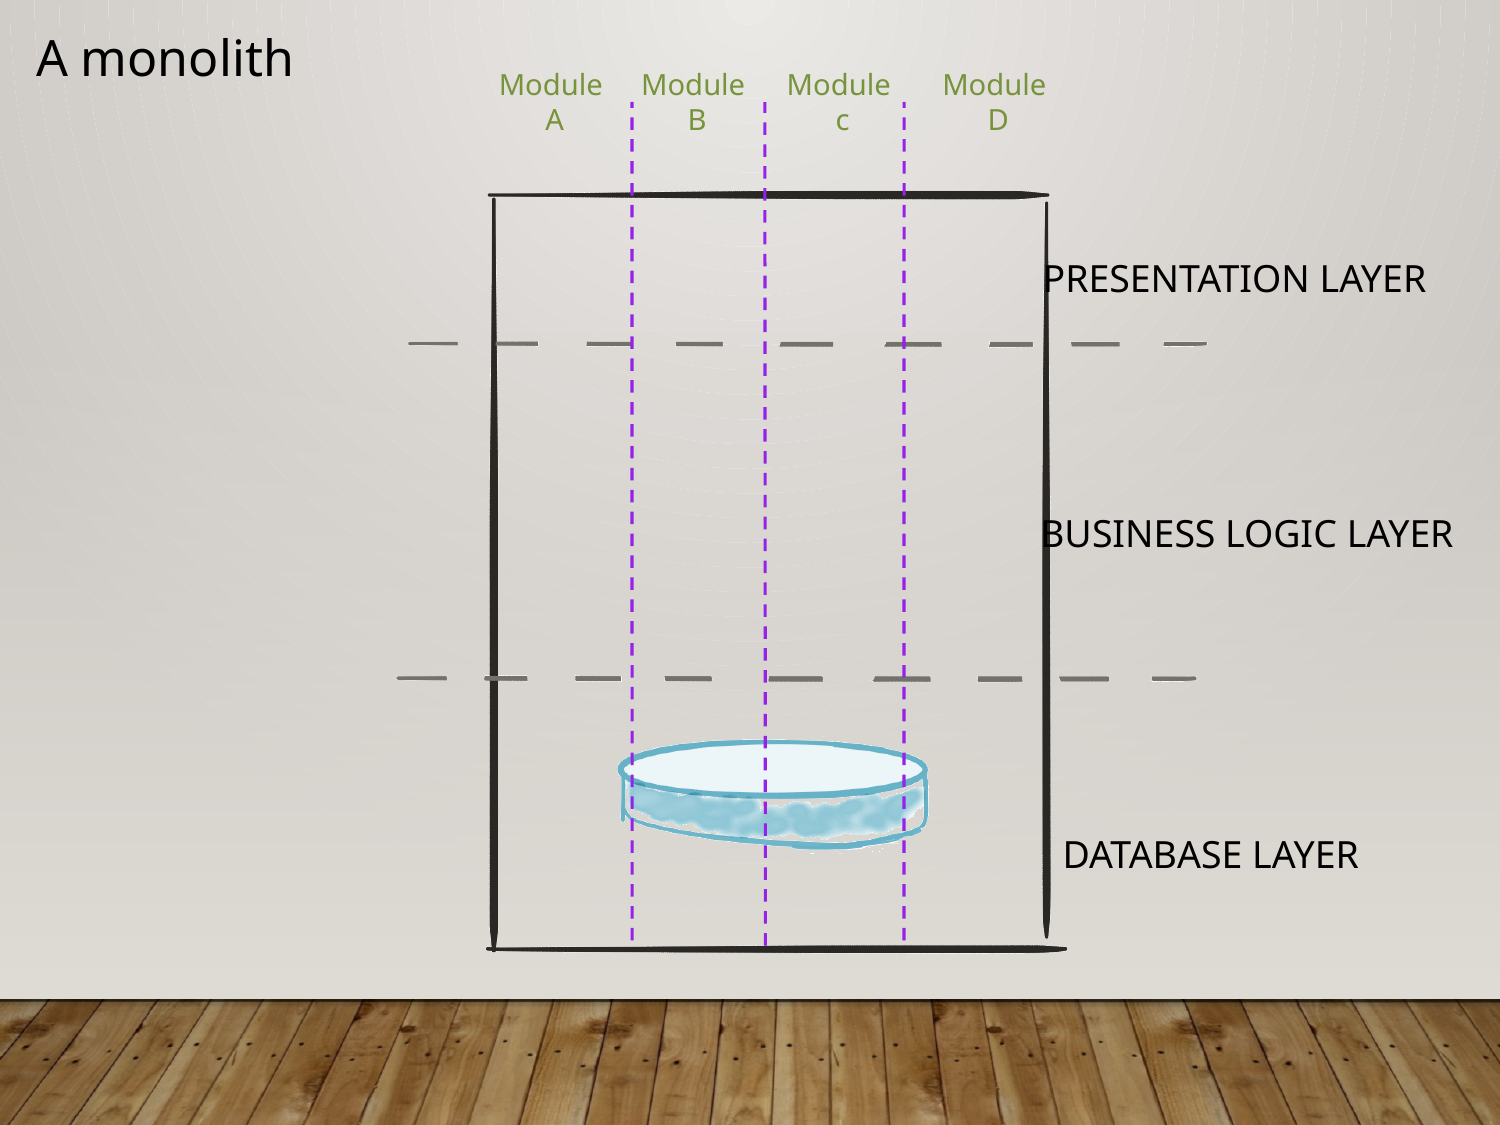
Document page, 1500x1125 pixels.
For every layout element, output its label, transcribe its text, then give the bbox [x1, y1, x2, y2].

text_box Module D [927, 59, 1069, 144]
picture [0, 999, 1500, 1125]
picture [359, 184, 1216, 988]
text_box BUSINESS LOGIC LAYER [1216, 502, 1469, 563]
text_box DATABASE LAYER [1216, 823, 1375, 884]
text_box Module B [626, 59, 768, 144]
text_box Module c [771, 59, 914, 144]
text_box PRESENTATION LAYER [1216, 247, 1442, 308]
text_box Module A [484, 59, 626, 144]
text_box A monolith [21, 19, 310, 94]
